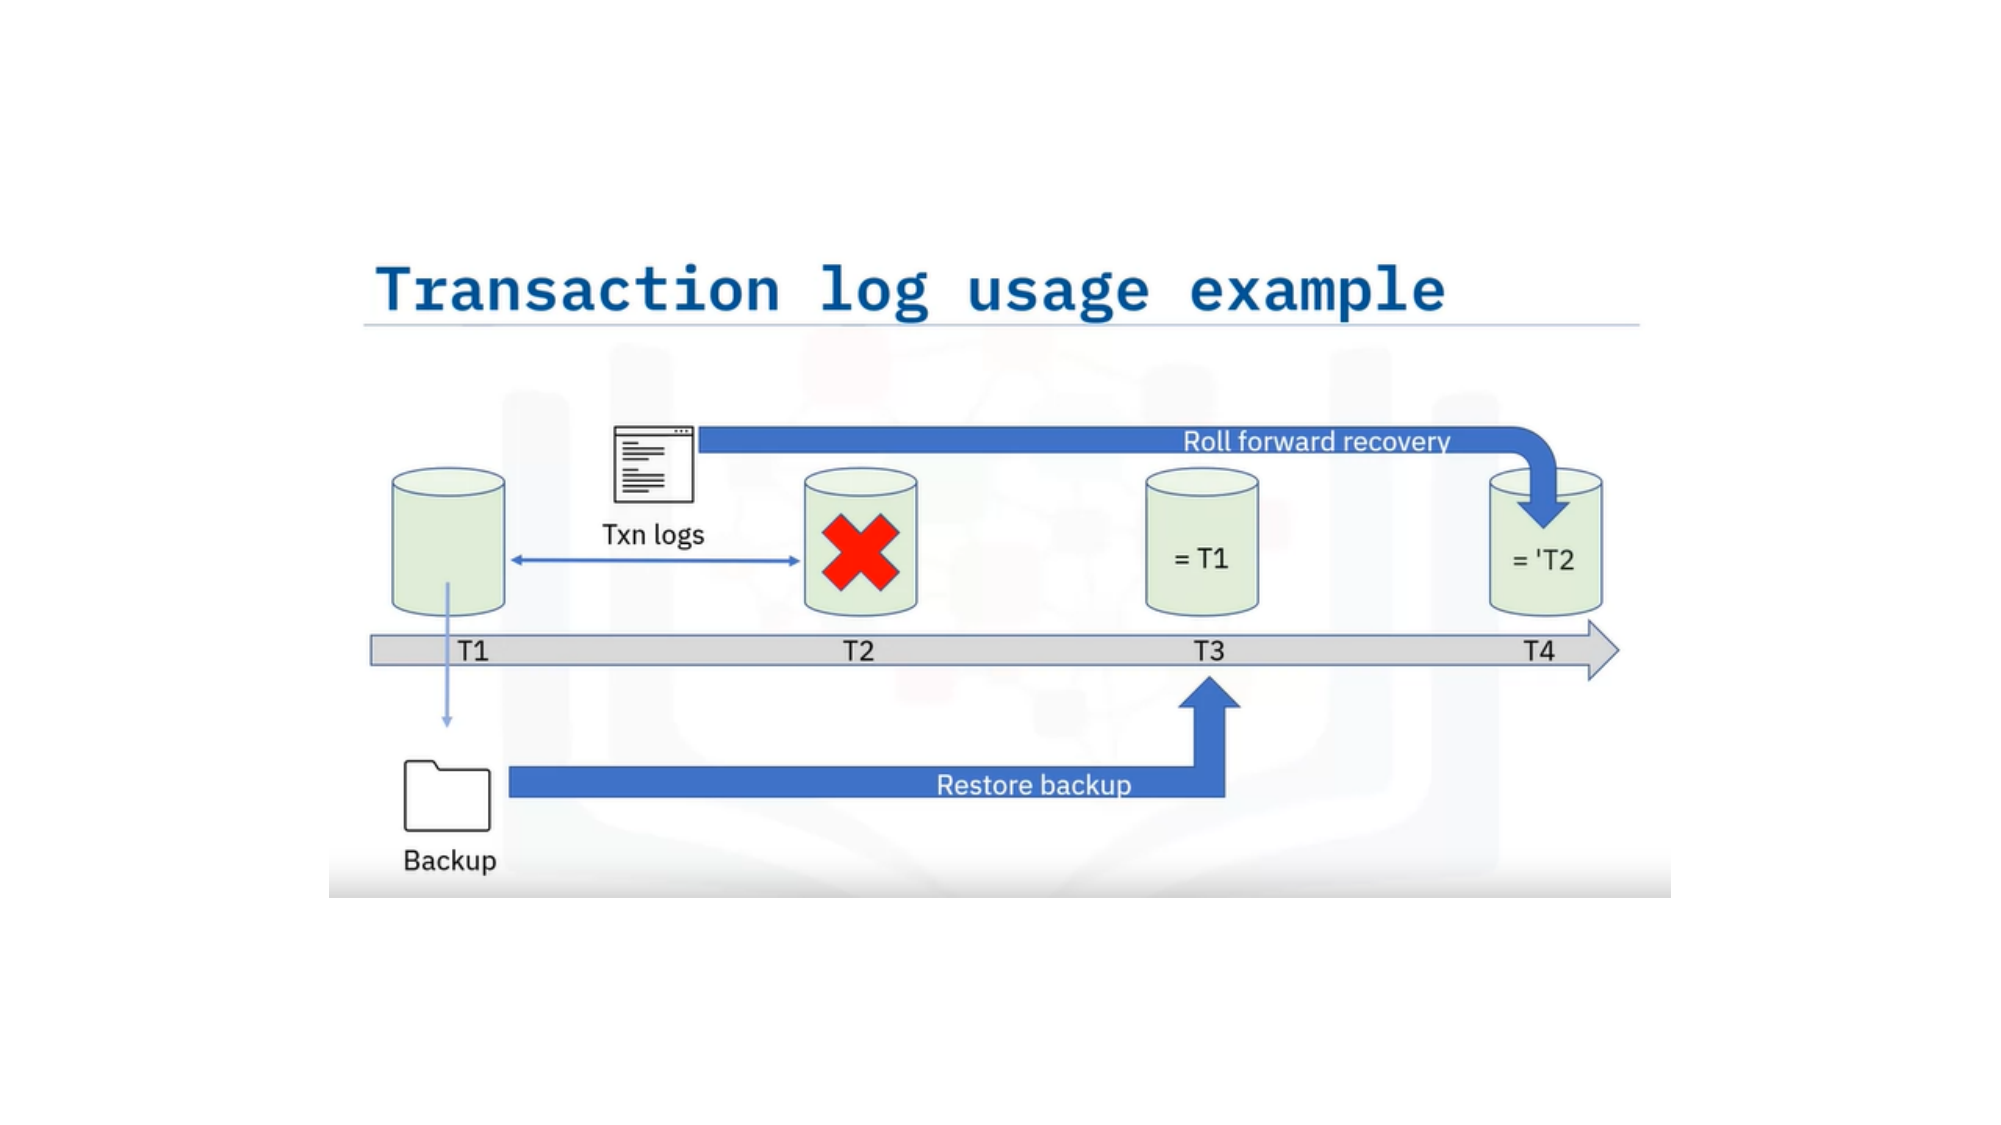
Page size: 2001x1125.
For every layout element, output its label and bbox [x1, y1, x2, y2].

picture [329, 227, 1671, 898]
